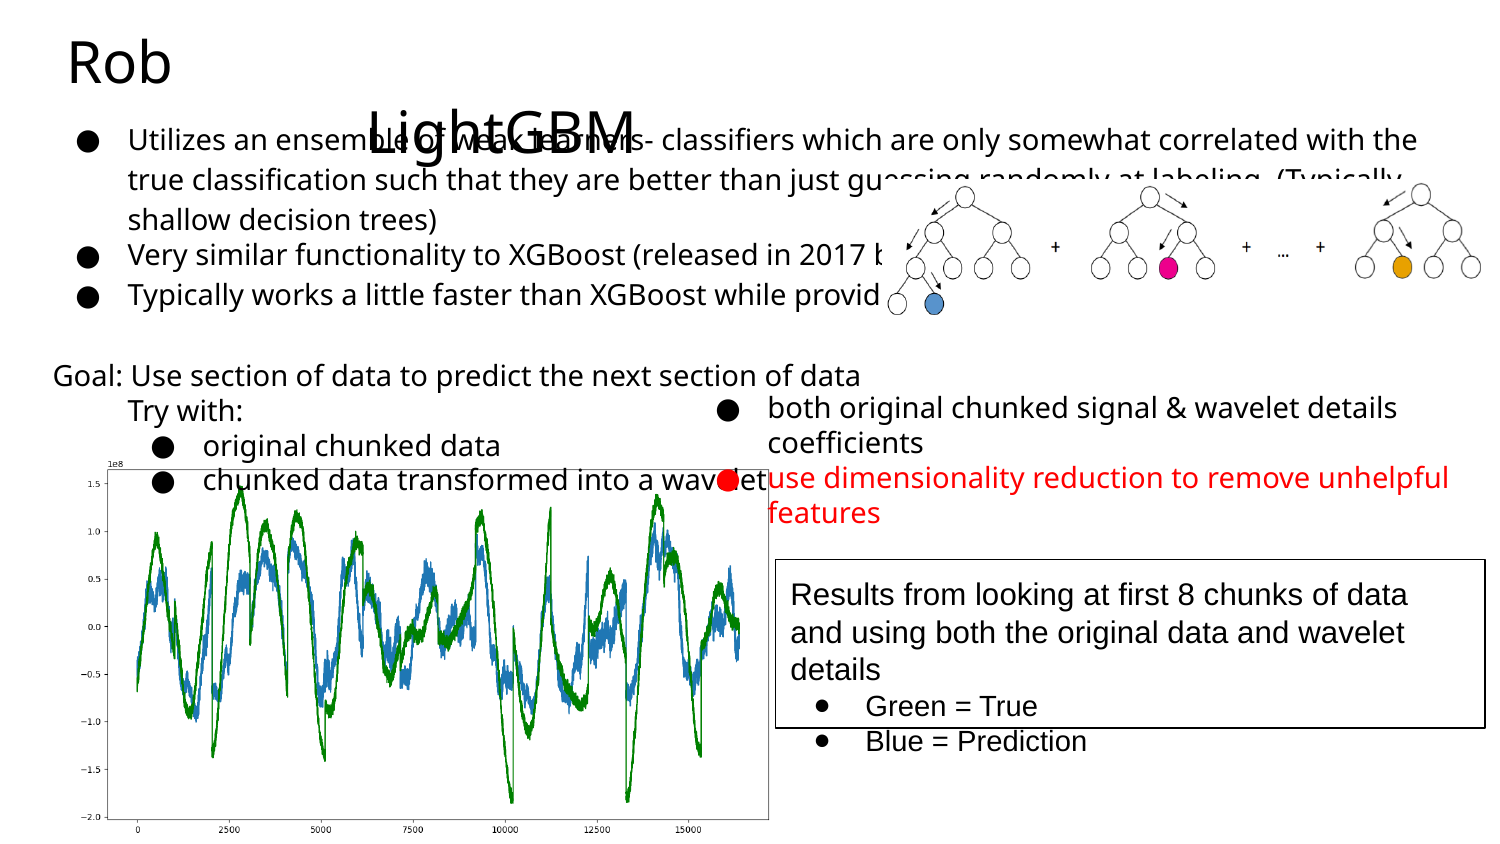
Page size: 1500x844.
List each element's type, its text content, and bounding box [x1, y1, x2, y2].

title Rob LightGBM [51, 10, 800, 100]
text_box Utilizes an ensemble of weak learners- classifiers which are only somewhat correlated with the true classification such that they are better than just guessing randomly at labeling. (Typically shallow decision trees) Very similar functionality to XGBoost (released in 2017 by Microsoft Research) Typically works a little faster than XGBoost while providing similar quality of results Goal: Use section of data to predict the next section of data Try with: original chunked data chunked data transformed into a wavelet [37, 100, 1474, 414]
picture [0, 415, 855, 844]
text_box both original chunked signal & wavelet details coefficients use dimensionality reduction to remove unhelpful features [677, 374, 1494, 479]
text_box Results from looking at first 8 chunks of data and using both the original data and wavelet details Green = True Blue = Prediction [859, 559, 1485, 728]
picture [881, 179, 1484, 320]
